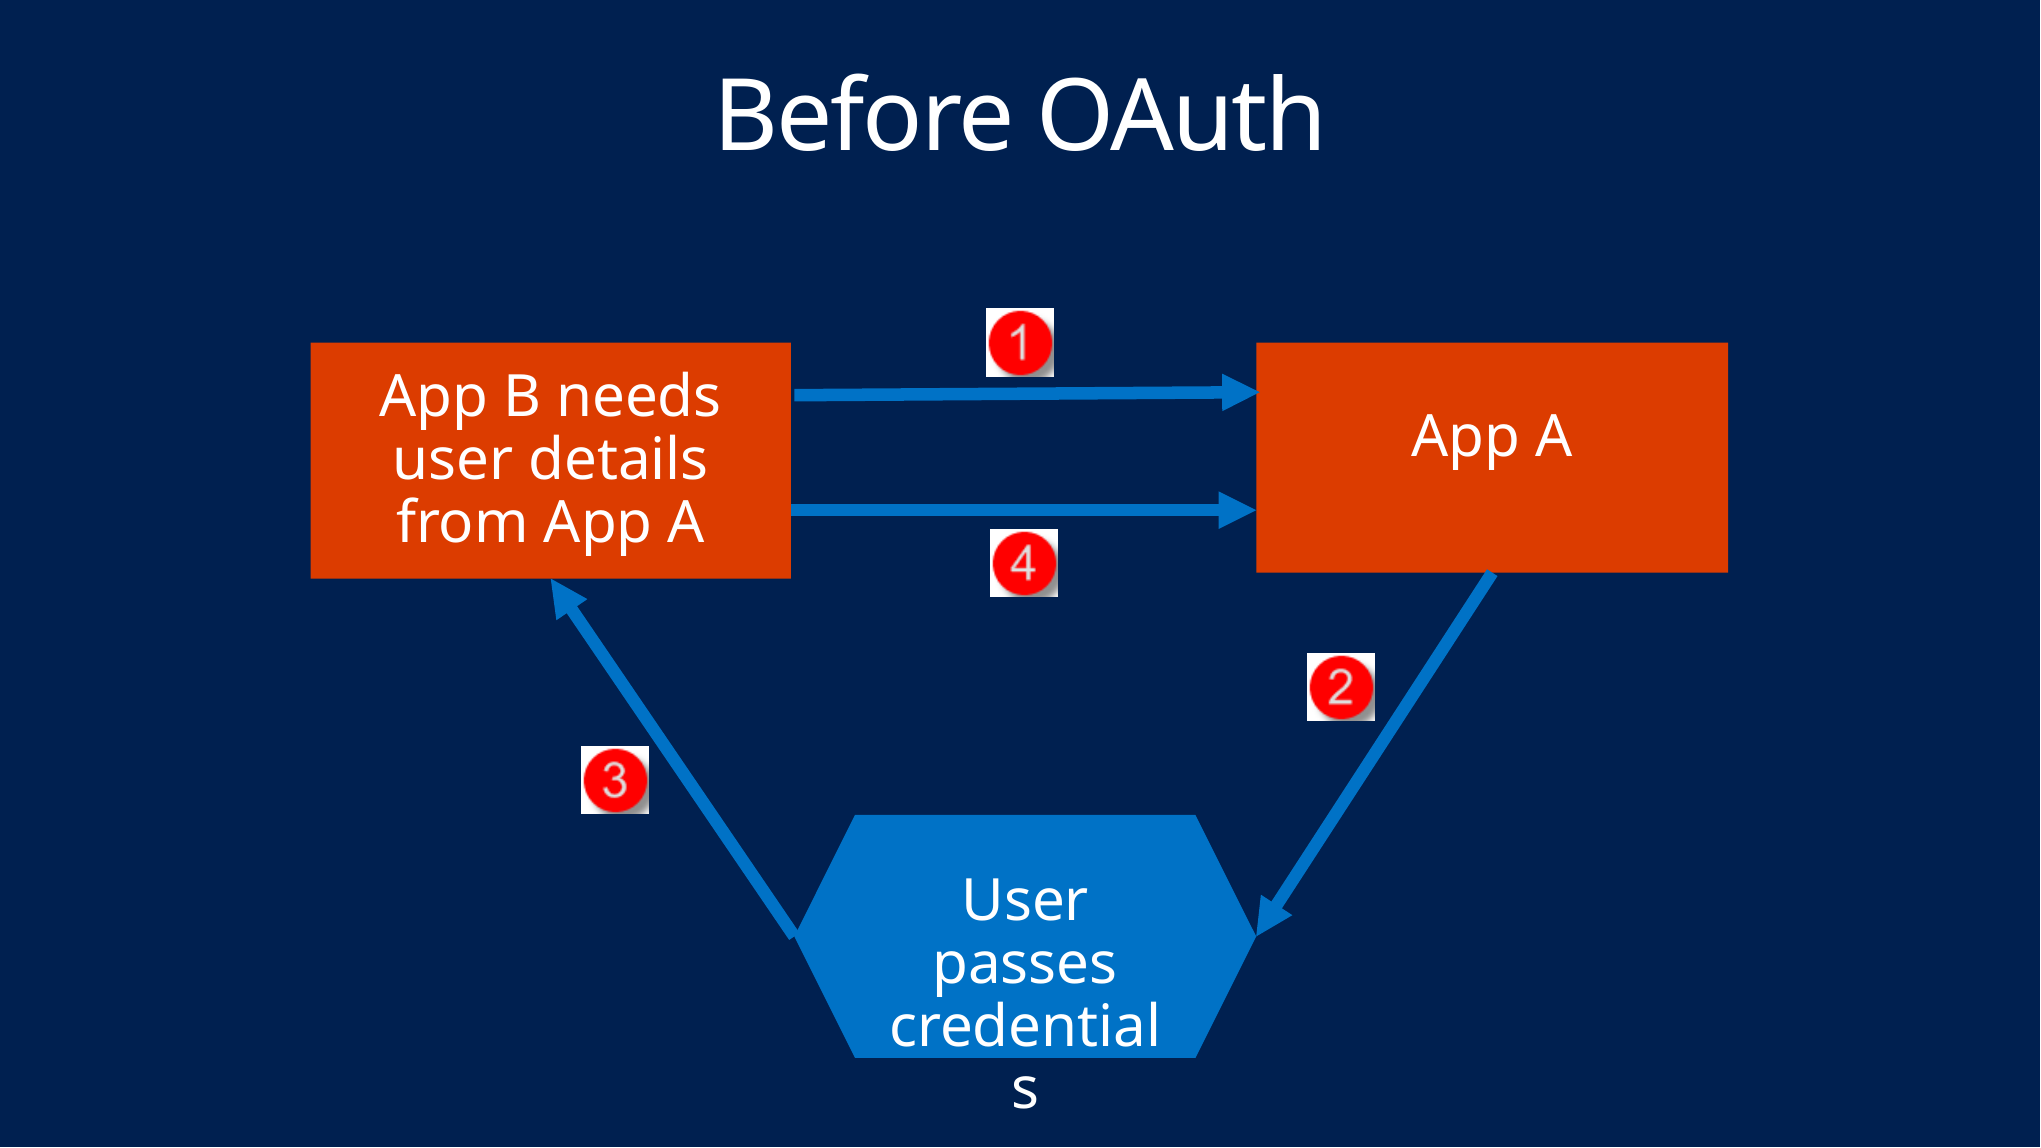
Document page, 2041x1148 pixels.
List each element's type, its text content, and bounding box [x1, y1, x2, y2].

picture [985, 308, 1054, 377]
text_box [1255, 572, 1493, 937]
title Before OAuth [45, 48, 1996, 200]
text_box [550, 578, 795, 937]
picture [989, 528, 1058, 597]
picture [1306, 653, 1375, 722]
text_box User passes credentials [794, 814, 1257, 1059]
text_box App B needs user details from App A [310, 342, 792, 579]
text_box App A [1256, 342, 1729, 573]
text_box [794, 391, 1260, 396]
